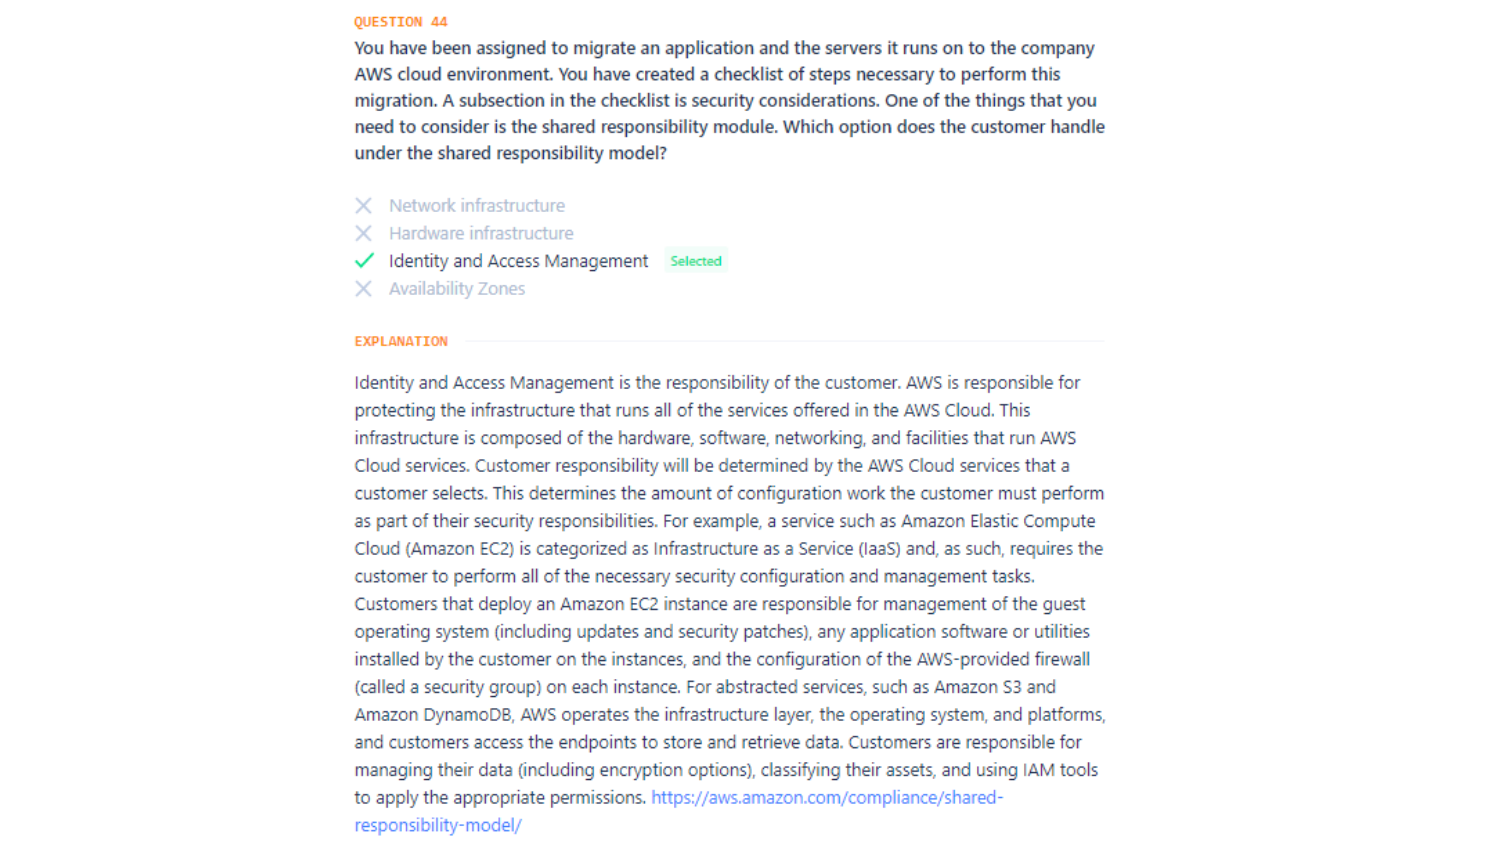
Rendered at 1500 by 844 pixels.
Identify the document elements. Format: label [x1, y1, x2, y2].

picture [341, 0, 1124, 844]
